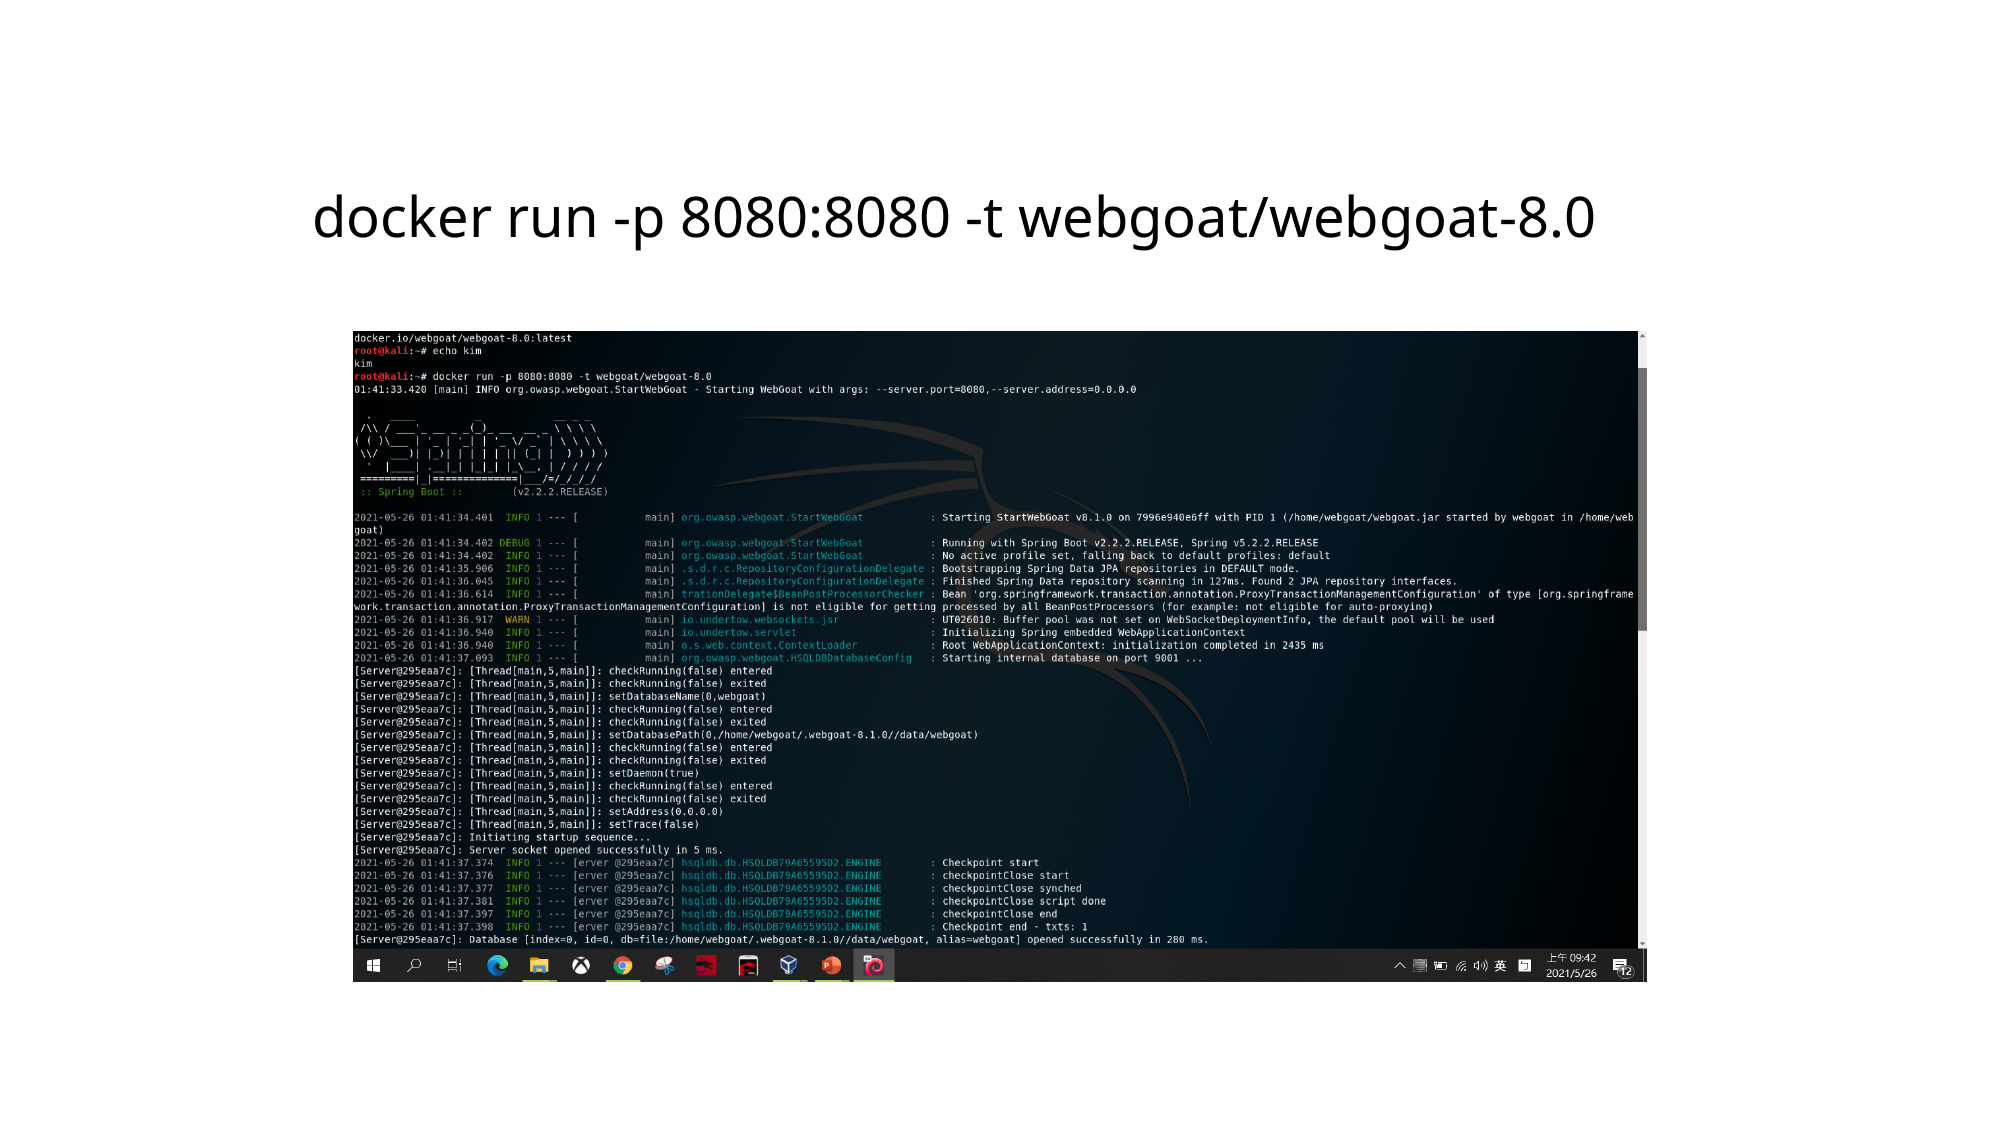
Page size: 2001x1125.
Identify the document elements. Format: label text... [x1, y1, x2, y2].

title docker run -p 8080:8080 -t webgoat/webgoat-8.0 [296, 160, 1722, 278]
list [353, 331, 1647, 982]
